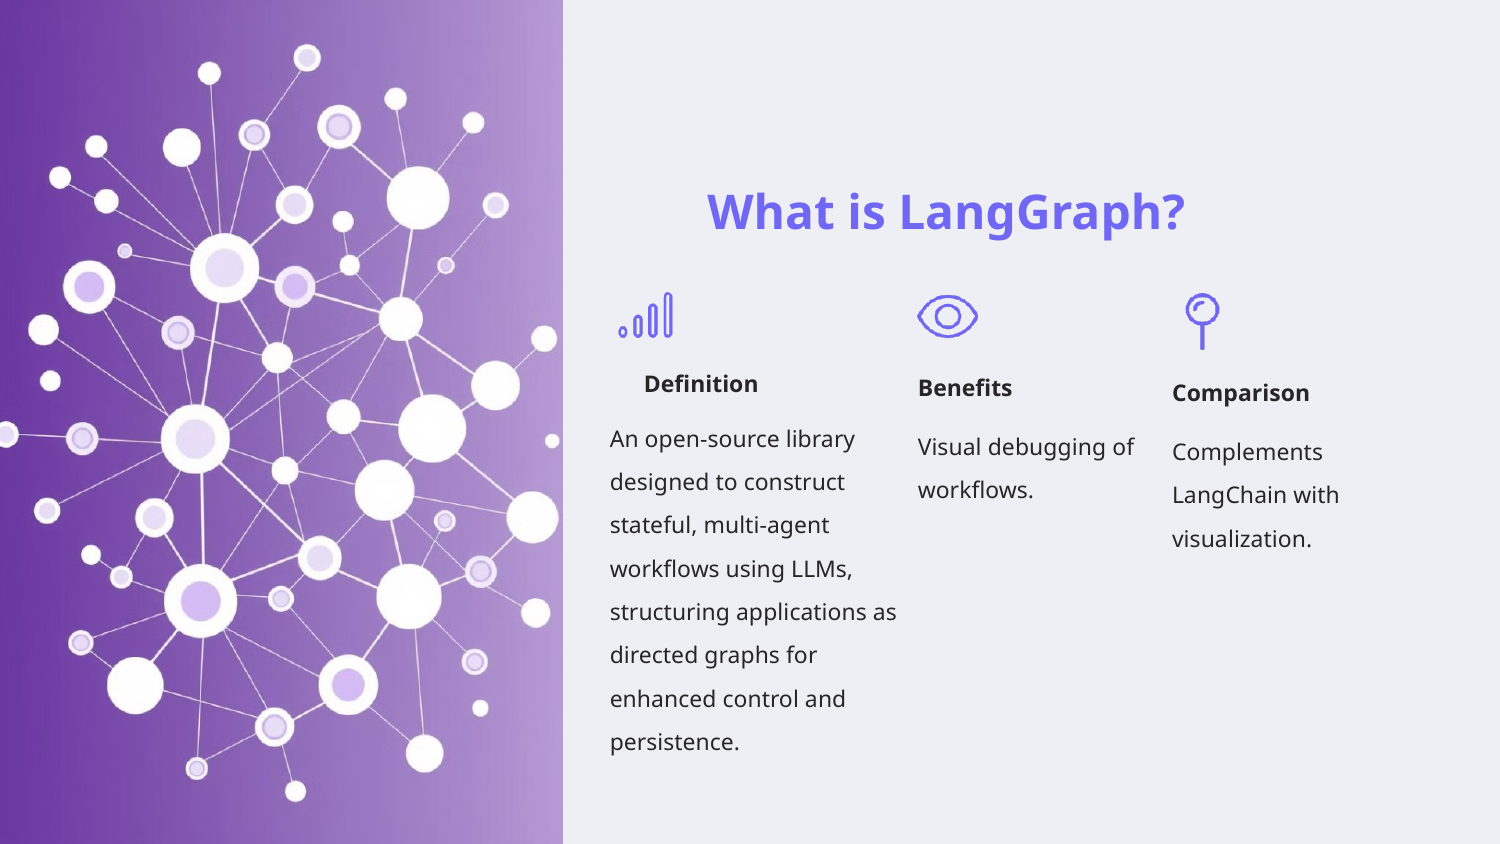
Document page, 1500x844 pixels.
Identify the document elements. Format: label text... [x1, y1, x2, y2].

picture [0, 0, 563, 844]
picture [615, 286, 675, 343]
text_box Comparison [1172, 371, 1427, 409]
text_box An open-source library designed to construct stateful, multi-agent workflows using LLMs, structuring applications as directed graphs for enhanced control and persistence. [609, 408, 898, 628]
picture [917, 288, 978, 345]
text_box Definition [643, 362, 898, 400]
text_box Complements LangChain with visualization. [1172, 421, 1427, 529]
text_box What is LangGraph? [707, 166, 1188, 255]
text_box Visual debugging of workflows. [917, 416, 1172, 488]
picture [1171, 293, 1232, 350]
text_box Benefits [917, 366, 1172, 403]
